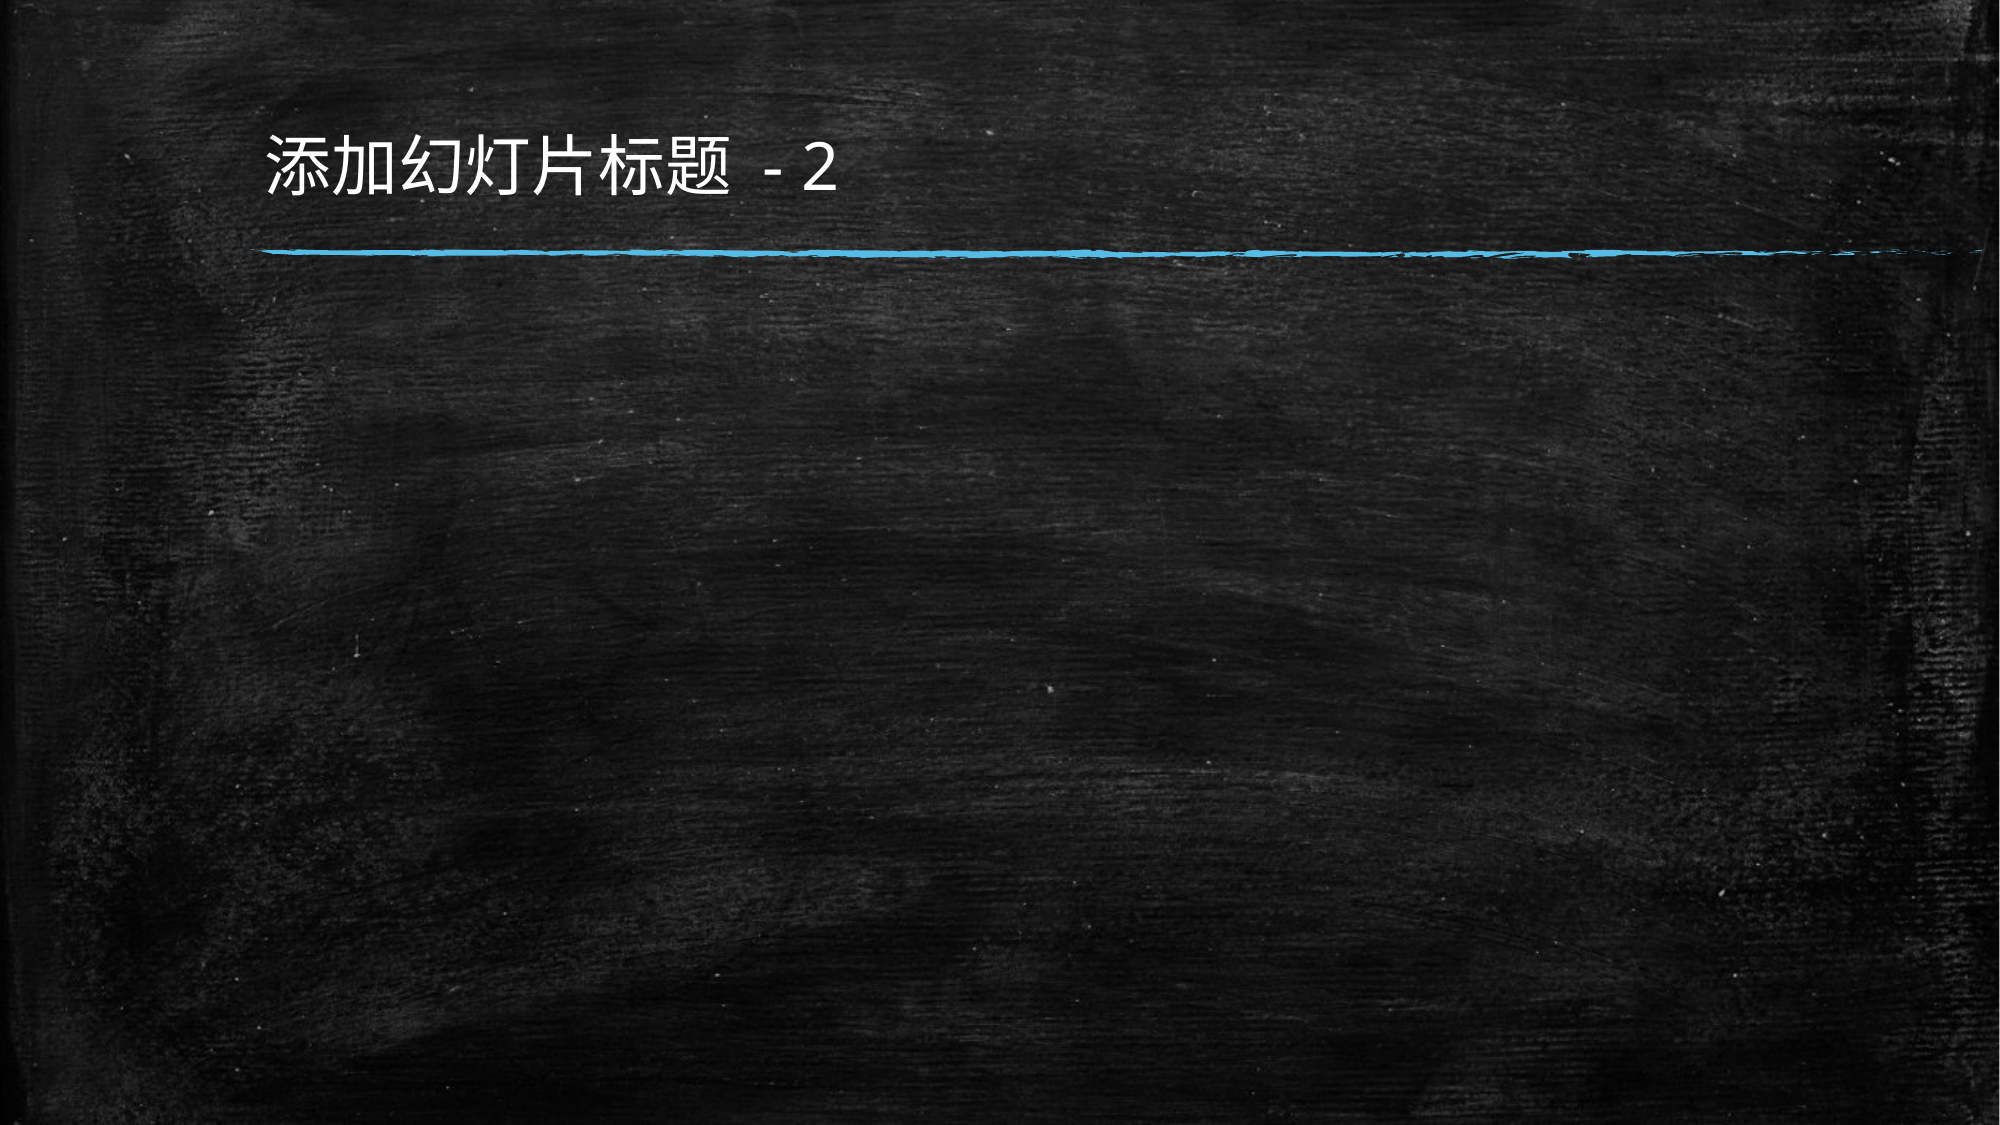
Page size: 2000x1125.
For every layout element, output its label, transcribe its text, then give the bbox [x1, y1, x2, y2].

title 添加幻灯片标题 - 2 [249, 45, 1750, 213]
